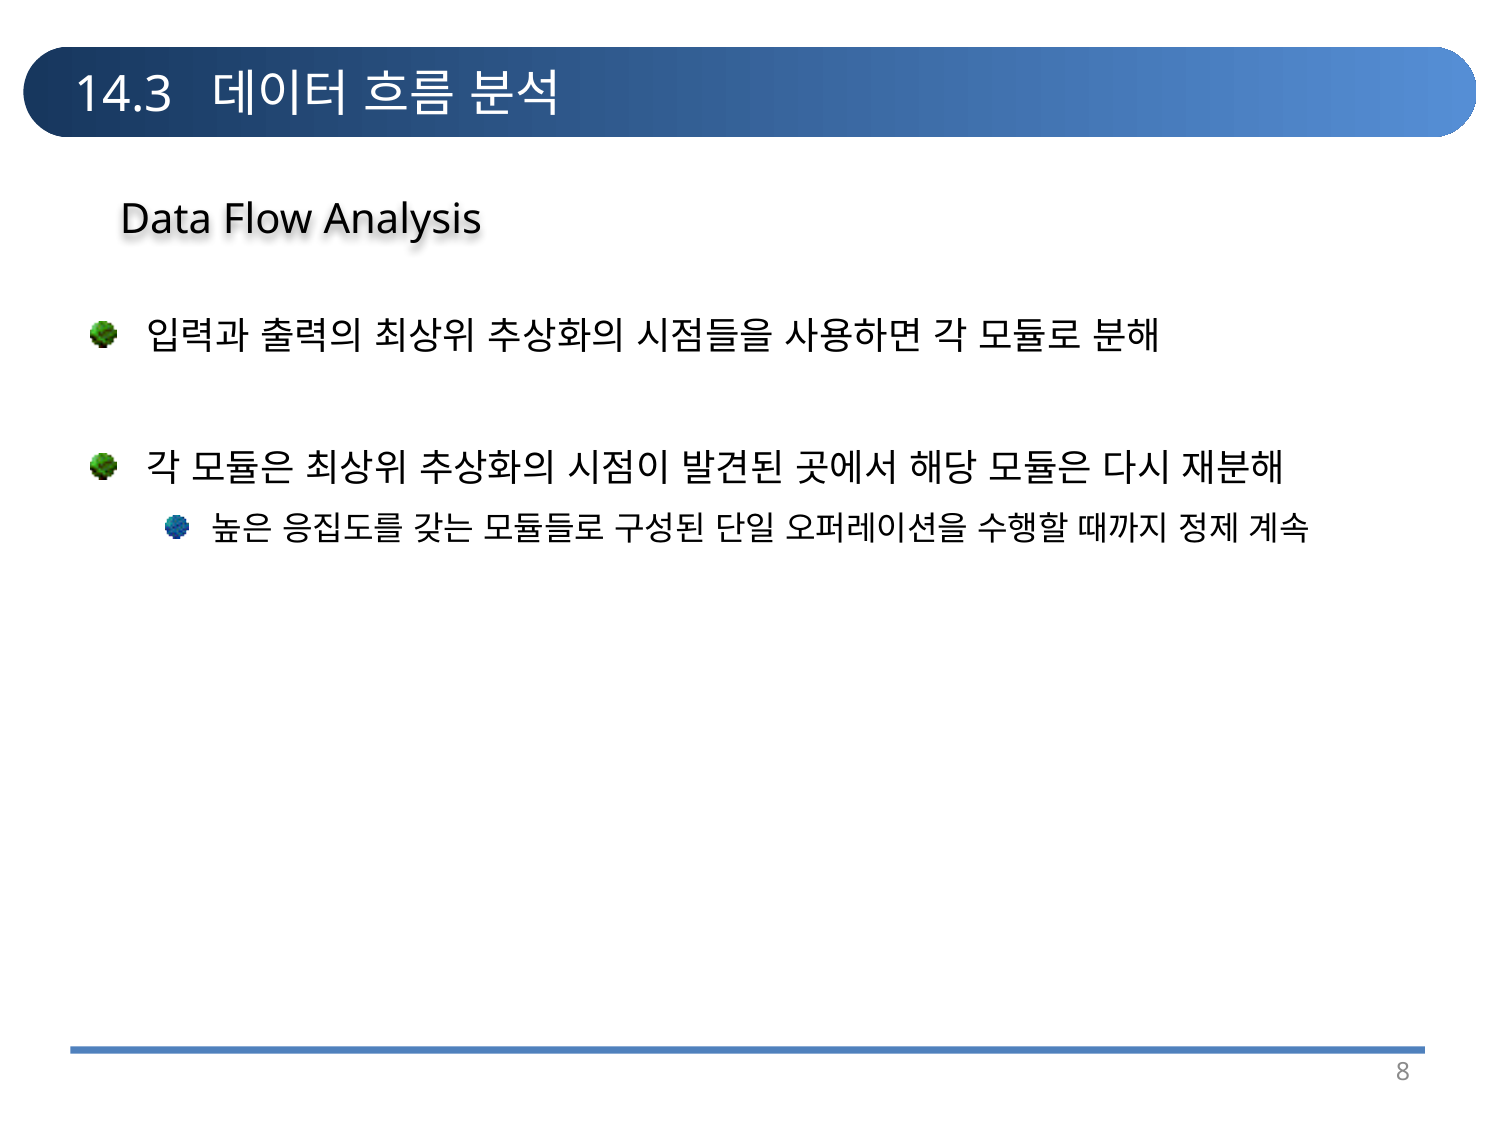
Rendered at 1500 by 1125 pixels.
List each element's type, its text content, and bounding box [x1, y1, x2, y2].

list 입력과 출력의 최상위 추상화의 시점들을 사용하면 각 모듈로 분해 각 모듈은 최상위 추상화의 시점이 발견된 곳에서 해당 모듈은 다시 재분해 높은 응집도를 갖는 모듈들로 구성된 단일 오퍼레이션을 수행할 때까지 정제 계속 [75, 290, 1471, 1005]
picture [90, 453, 117, 480]
title 14.3 데이터 흐름 분석 [59, 56, 1410, 126]
slide_number 8 [1074, 1042, 1425, 1103]
picture [165, 515, 189, 539]
list Data Flow Analysis [60, 180, 542, 255]
picture [90, 321, 117, 348]
